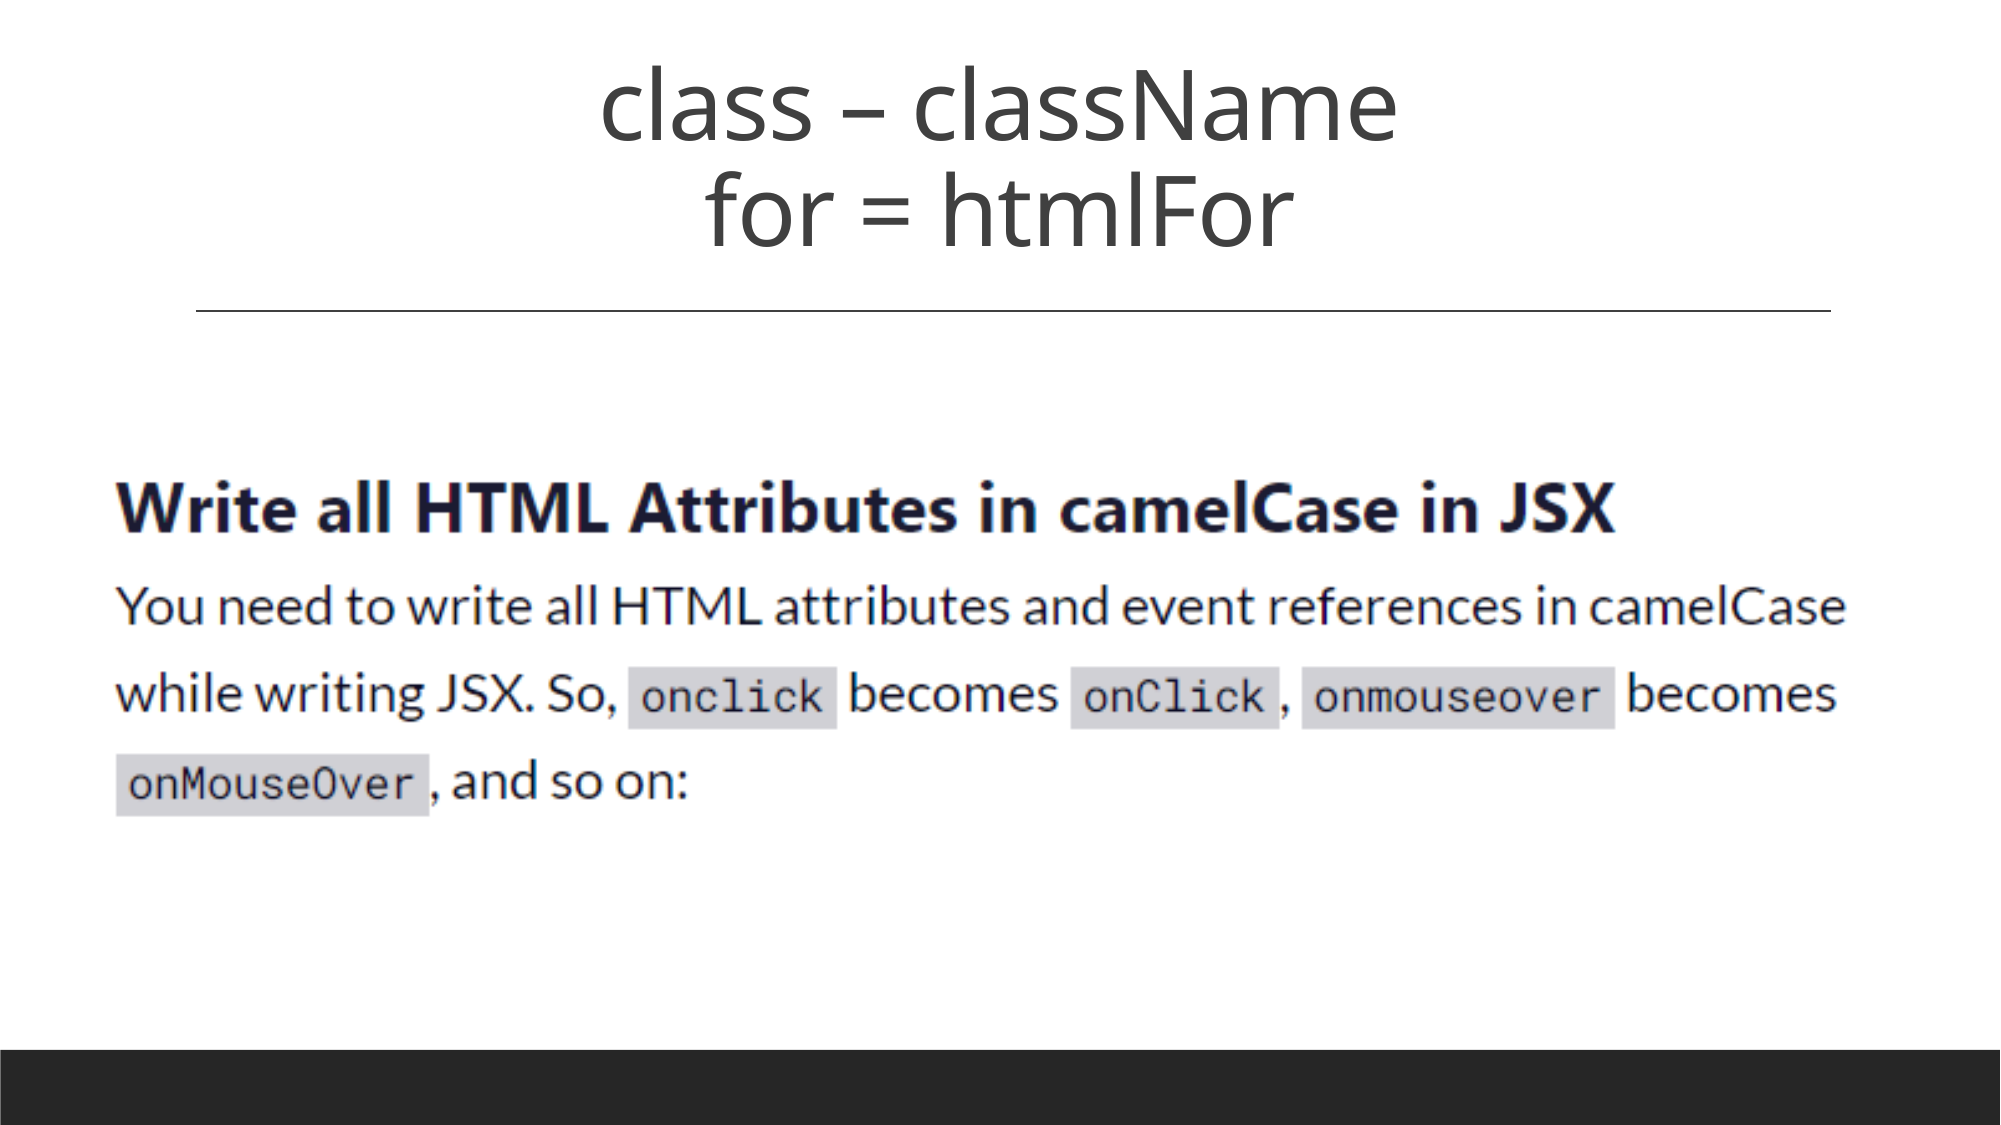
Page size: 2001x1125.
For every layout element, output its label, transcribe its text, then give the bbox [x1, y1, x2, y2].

title class – className for = htmlFor [174, 42, 1825, 281]
picture [102, 450, 1857, 827]
